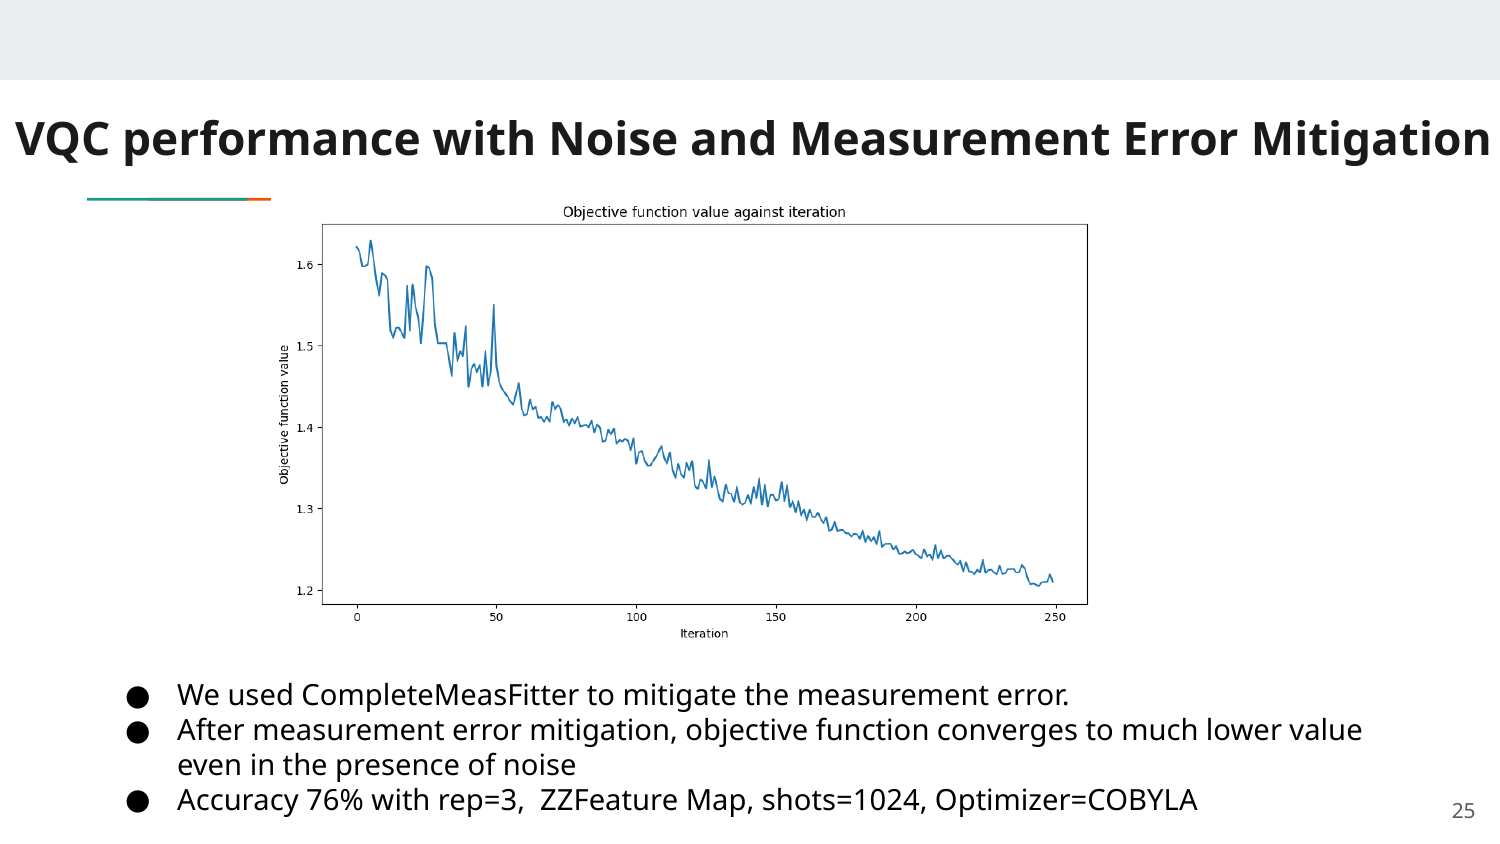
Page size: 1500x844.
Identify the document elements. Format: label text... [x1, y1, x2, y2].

slide_number ‹#› [1400, 779, 1491, 844]
title VQC performance with Noise and Measurement Error Mitigation [0, 94, 1500, 182]
picture [271, 196, 1095, 647]
text_box We used CompleteMeasFitter to mitigate the measurement error. After measurement error mitigation, objective function converges to much lower value even in the presence of noise Accuracy 76% with rep=3, ZZFeature Map, shots=1024, Optimizer=COBYLA [87, 661, 1433, 832]
